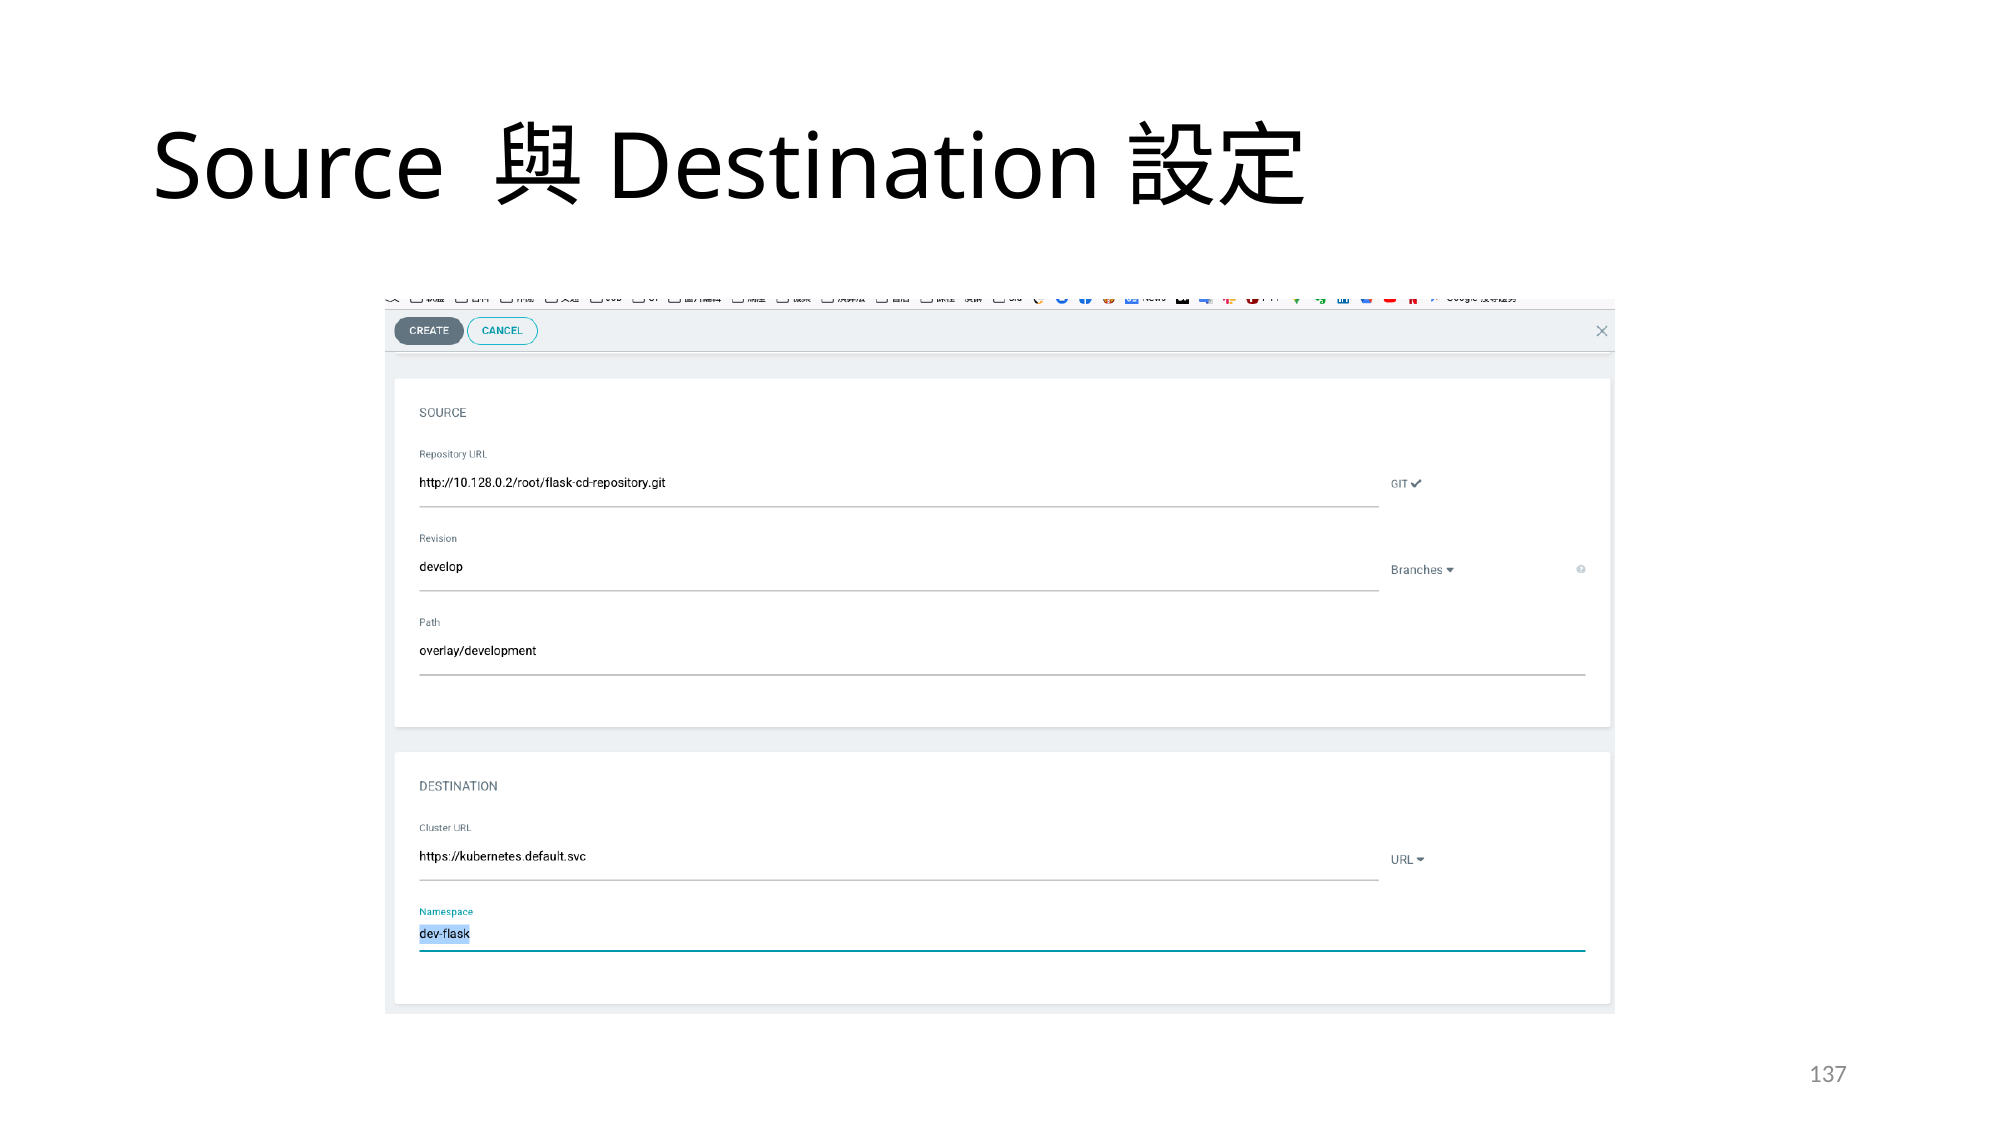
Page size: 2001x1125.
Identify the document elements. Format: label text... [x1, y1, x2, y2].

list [385, 299, 1615, 1014]
title Source 與Destination設定 [137, 59, 1863, 278]
slide_number 137 [1412, 1042, 1863, 1103]
